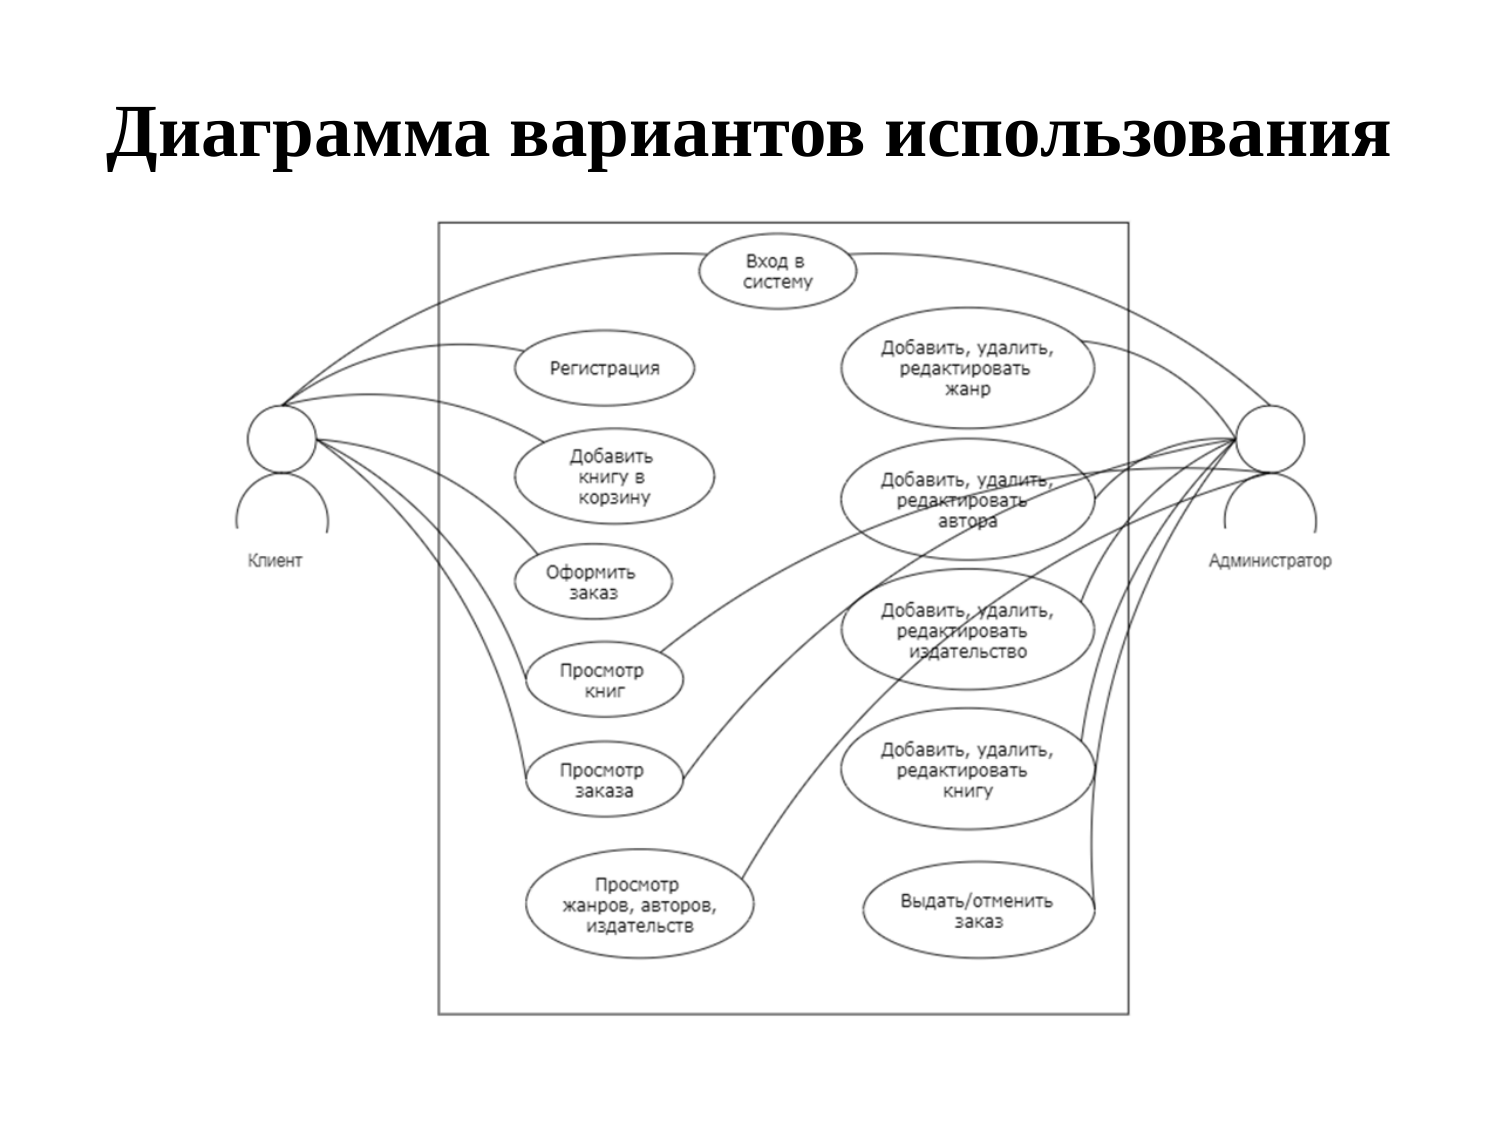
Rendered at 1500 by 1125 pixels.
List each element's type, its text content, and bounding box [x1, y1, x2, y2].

picture [175, 176, 1362, 1064]
title Диаграмма вариантов использования [75, 45, 1425, 209]
